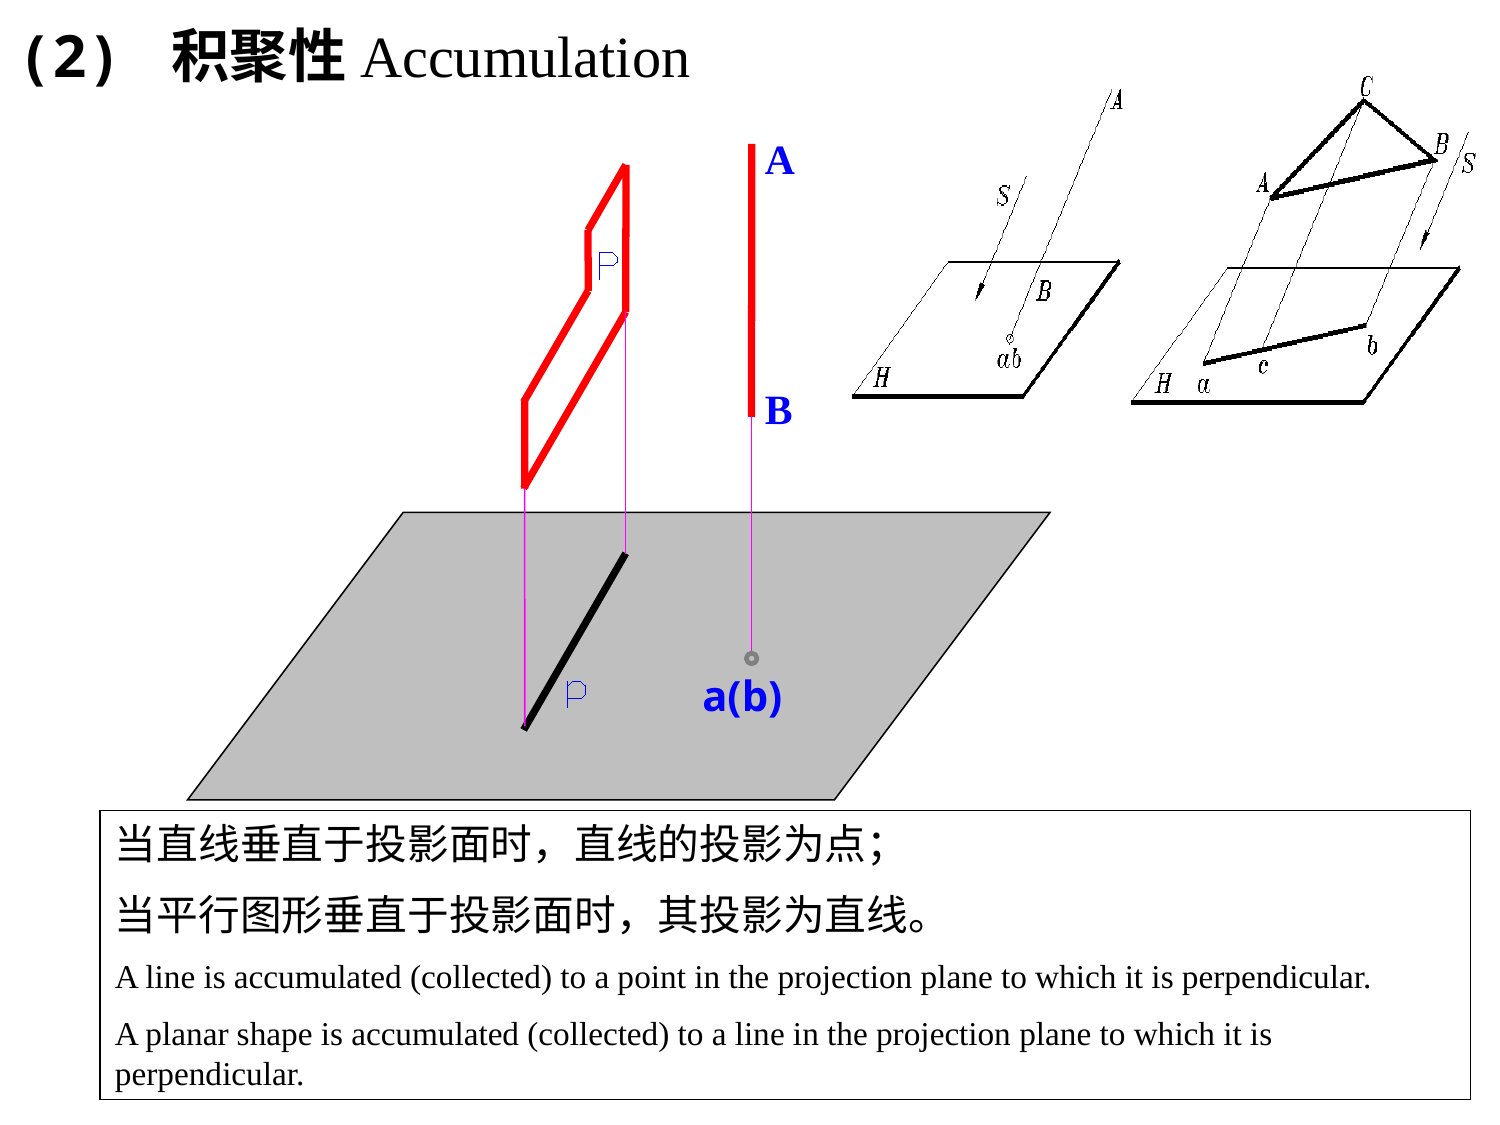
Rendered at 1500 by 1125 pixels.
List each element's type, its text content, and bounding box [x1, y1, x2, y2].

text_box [837, 37, 1500, 463]
text_box 当直线垂直于投影面时，直线的投影为点； 当平行图形垂直于投影面时，其投影为直线。 A line is accumulated (collected) to a point in the projection plane to which it is perpendicular. A planar shape is accumulated (collected) to a line in the projection plane to which it is perpendicular. [100, 810, 1471, 1100]
text_box [567, 681, 586, 699]
text_box [187, 512, 1051, 800]
text_box B [749, 375, 825, 440]
text_box [746, 653, 758, 662]
text_box a(b) [687, 662, 825, 728]
text_box (2) 积聚性Accumulation [17, 19, 708, 90]
text_box [599, 252, 618, 280]
text_box A [749, 125, 825, 190]
